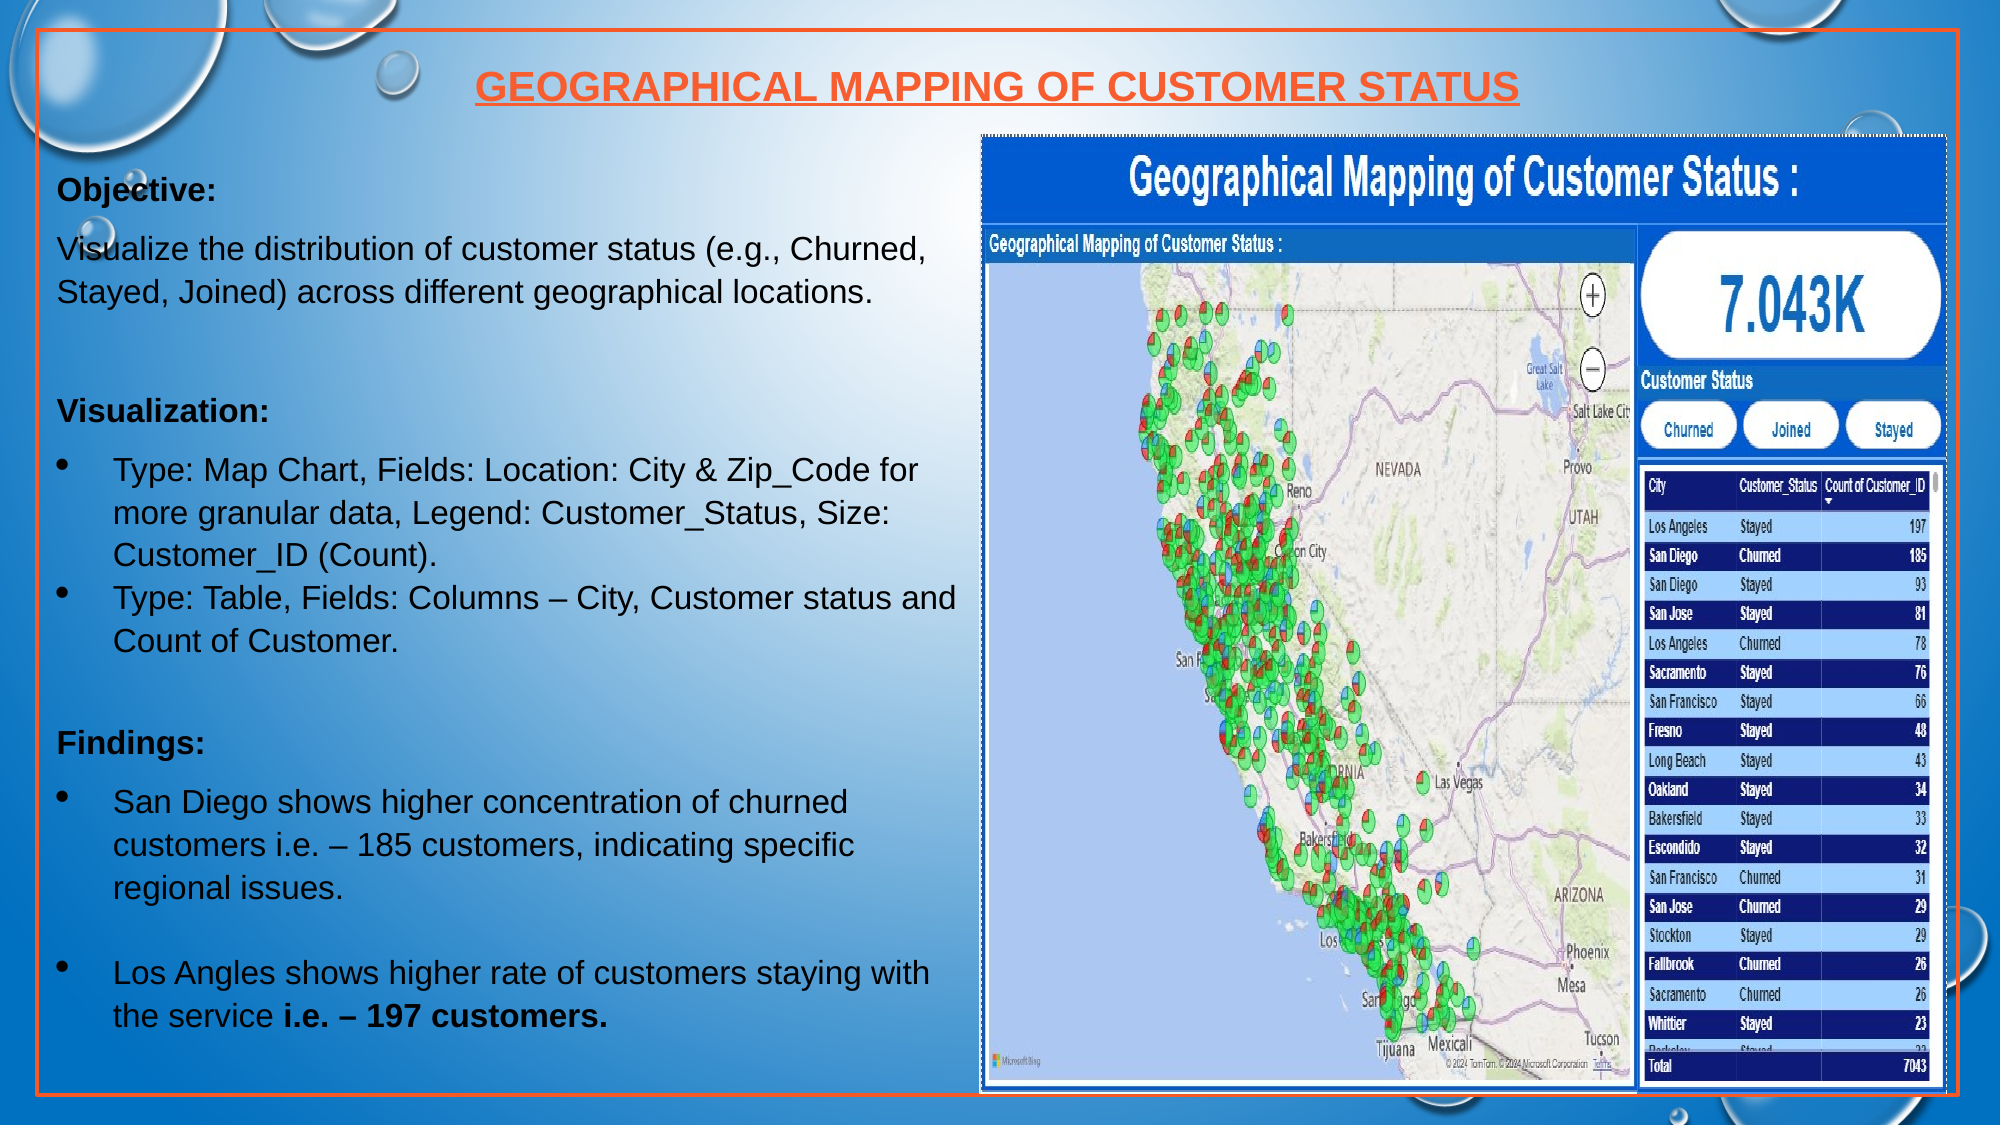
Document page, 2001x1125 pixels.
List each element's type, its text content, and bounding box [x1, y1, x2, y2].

text_box [36, 29, 1959, 1096]
picture [0, 0, 2000, 1125]
title Geographical Mapping of Customer Status [37, 31, 1958, 169]
text_box Objective: Visualize the distribution of customer status (e.g., Churned, Stayed, Joined) across different geographical locations. Visualization: Type: Map Chart, Fields: Location: City & Zip_Code for more granular data, Legend: Customer_Status, Size: Customer_ID (Count). Type: Table, Fields: Columns – City, Customer status and Count of Customer. Findings: San Diego shows higher concentration of churned customers i.e. – 185 customers, indicating specific regional issues. Los Angles shows higher rate of customers staying with the service i.e. – 197 customers. [41, 157, 973, 1042]
